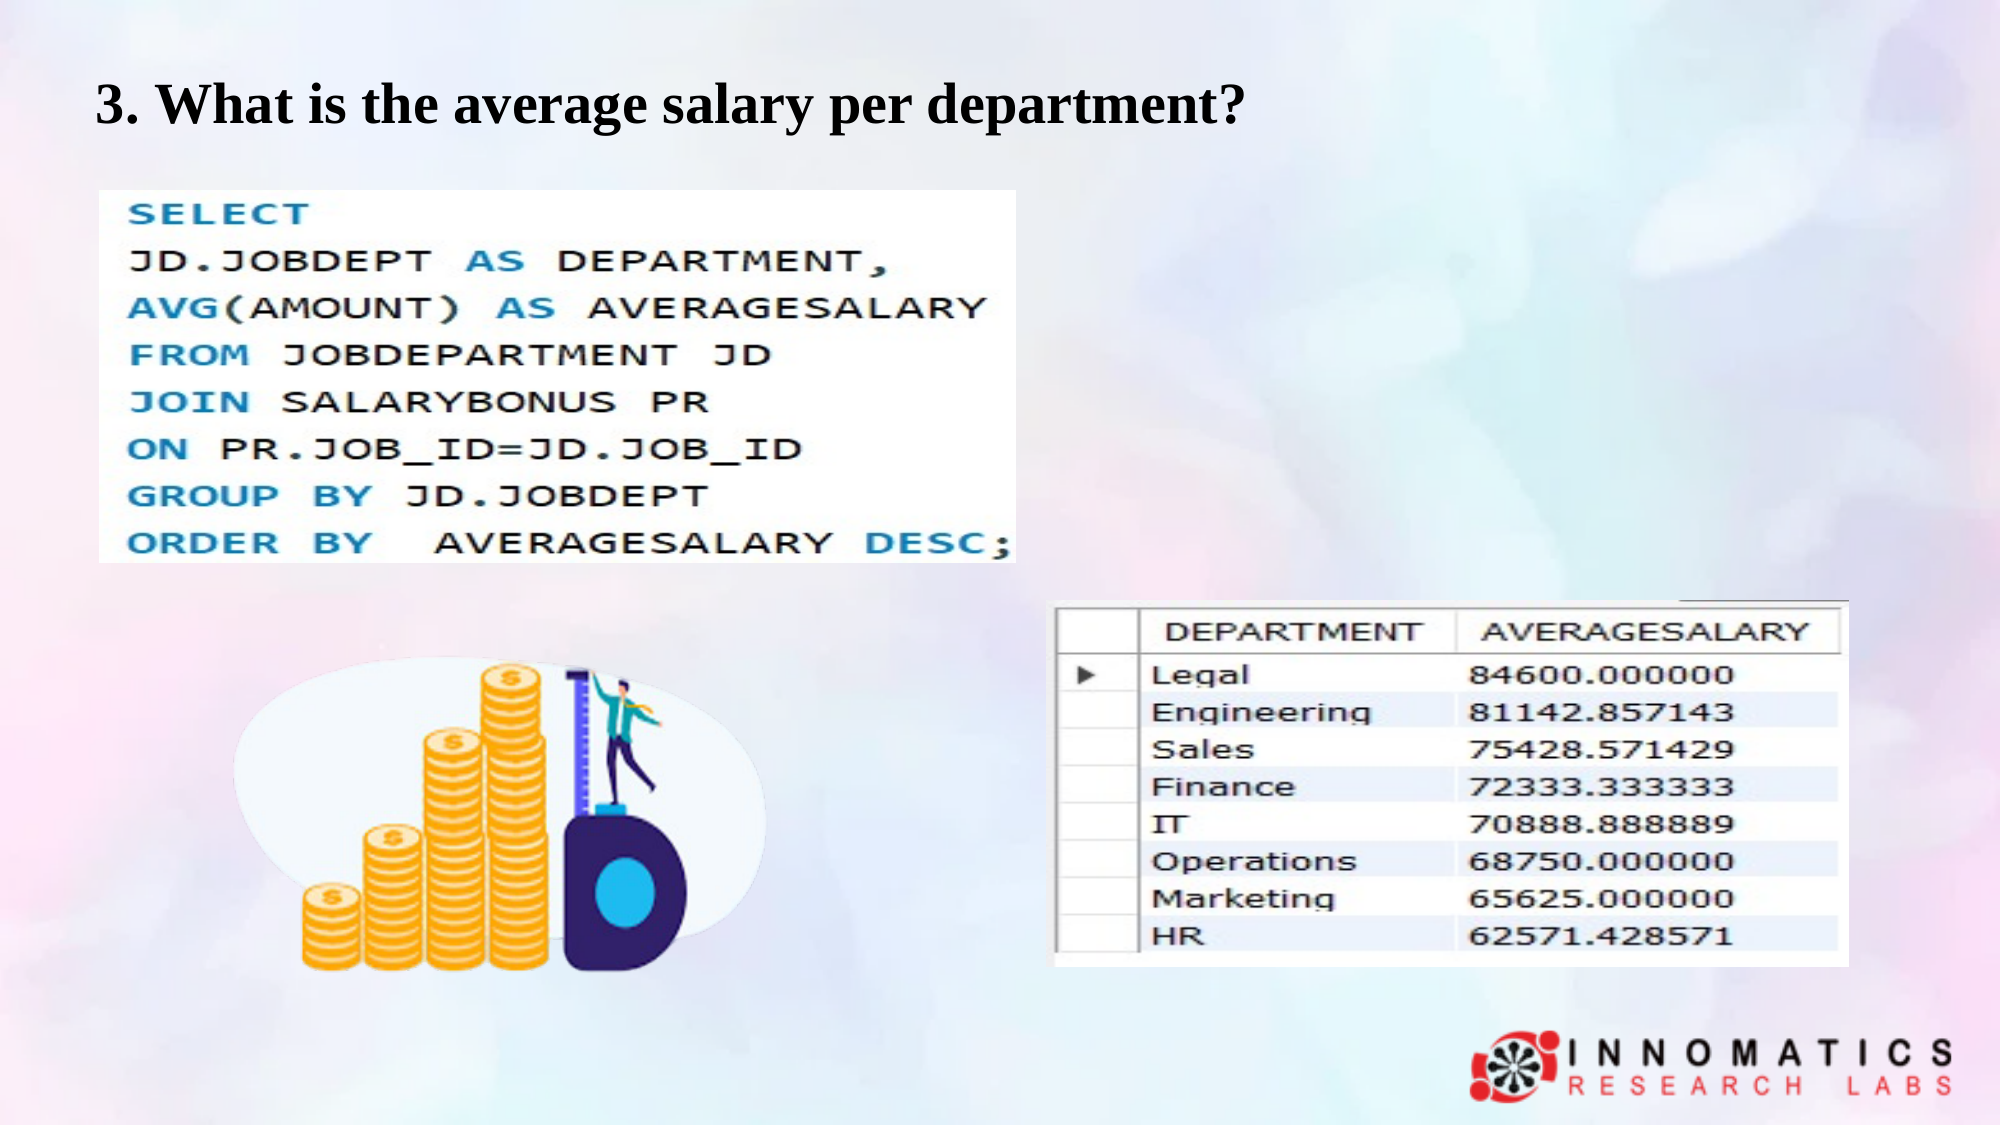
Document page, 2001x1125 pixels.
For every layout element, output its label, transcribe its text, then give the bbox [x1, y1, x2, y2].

text_box 3. What is the average salary per department? [0, 57, 1329, 168]
picture [1046, 600, 1849, 967]
picture [1445, 1014, 1975, 1125]
picture [140, 585, 850, 1049]
picture [99, 190, 1016, 563]
text_box [43, 247, 1270, 910]
